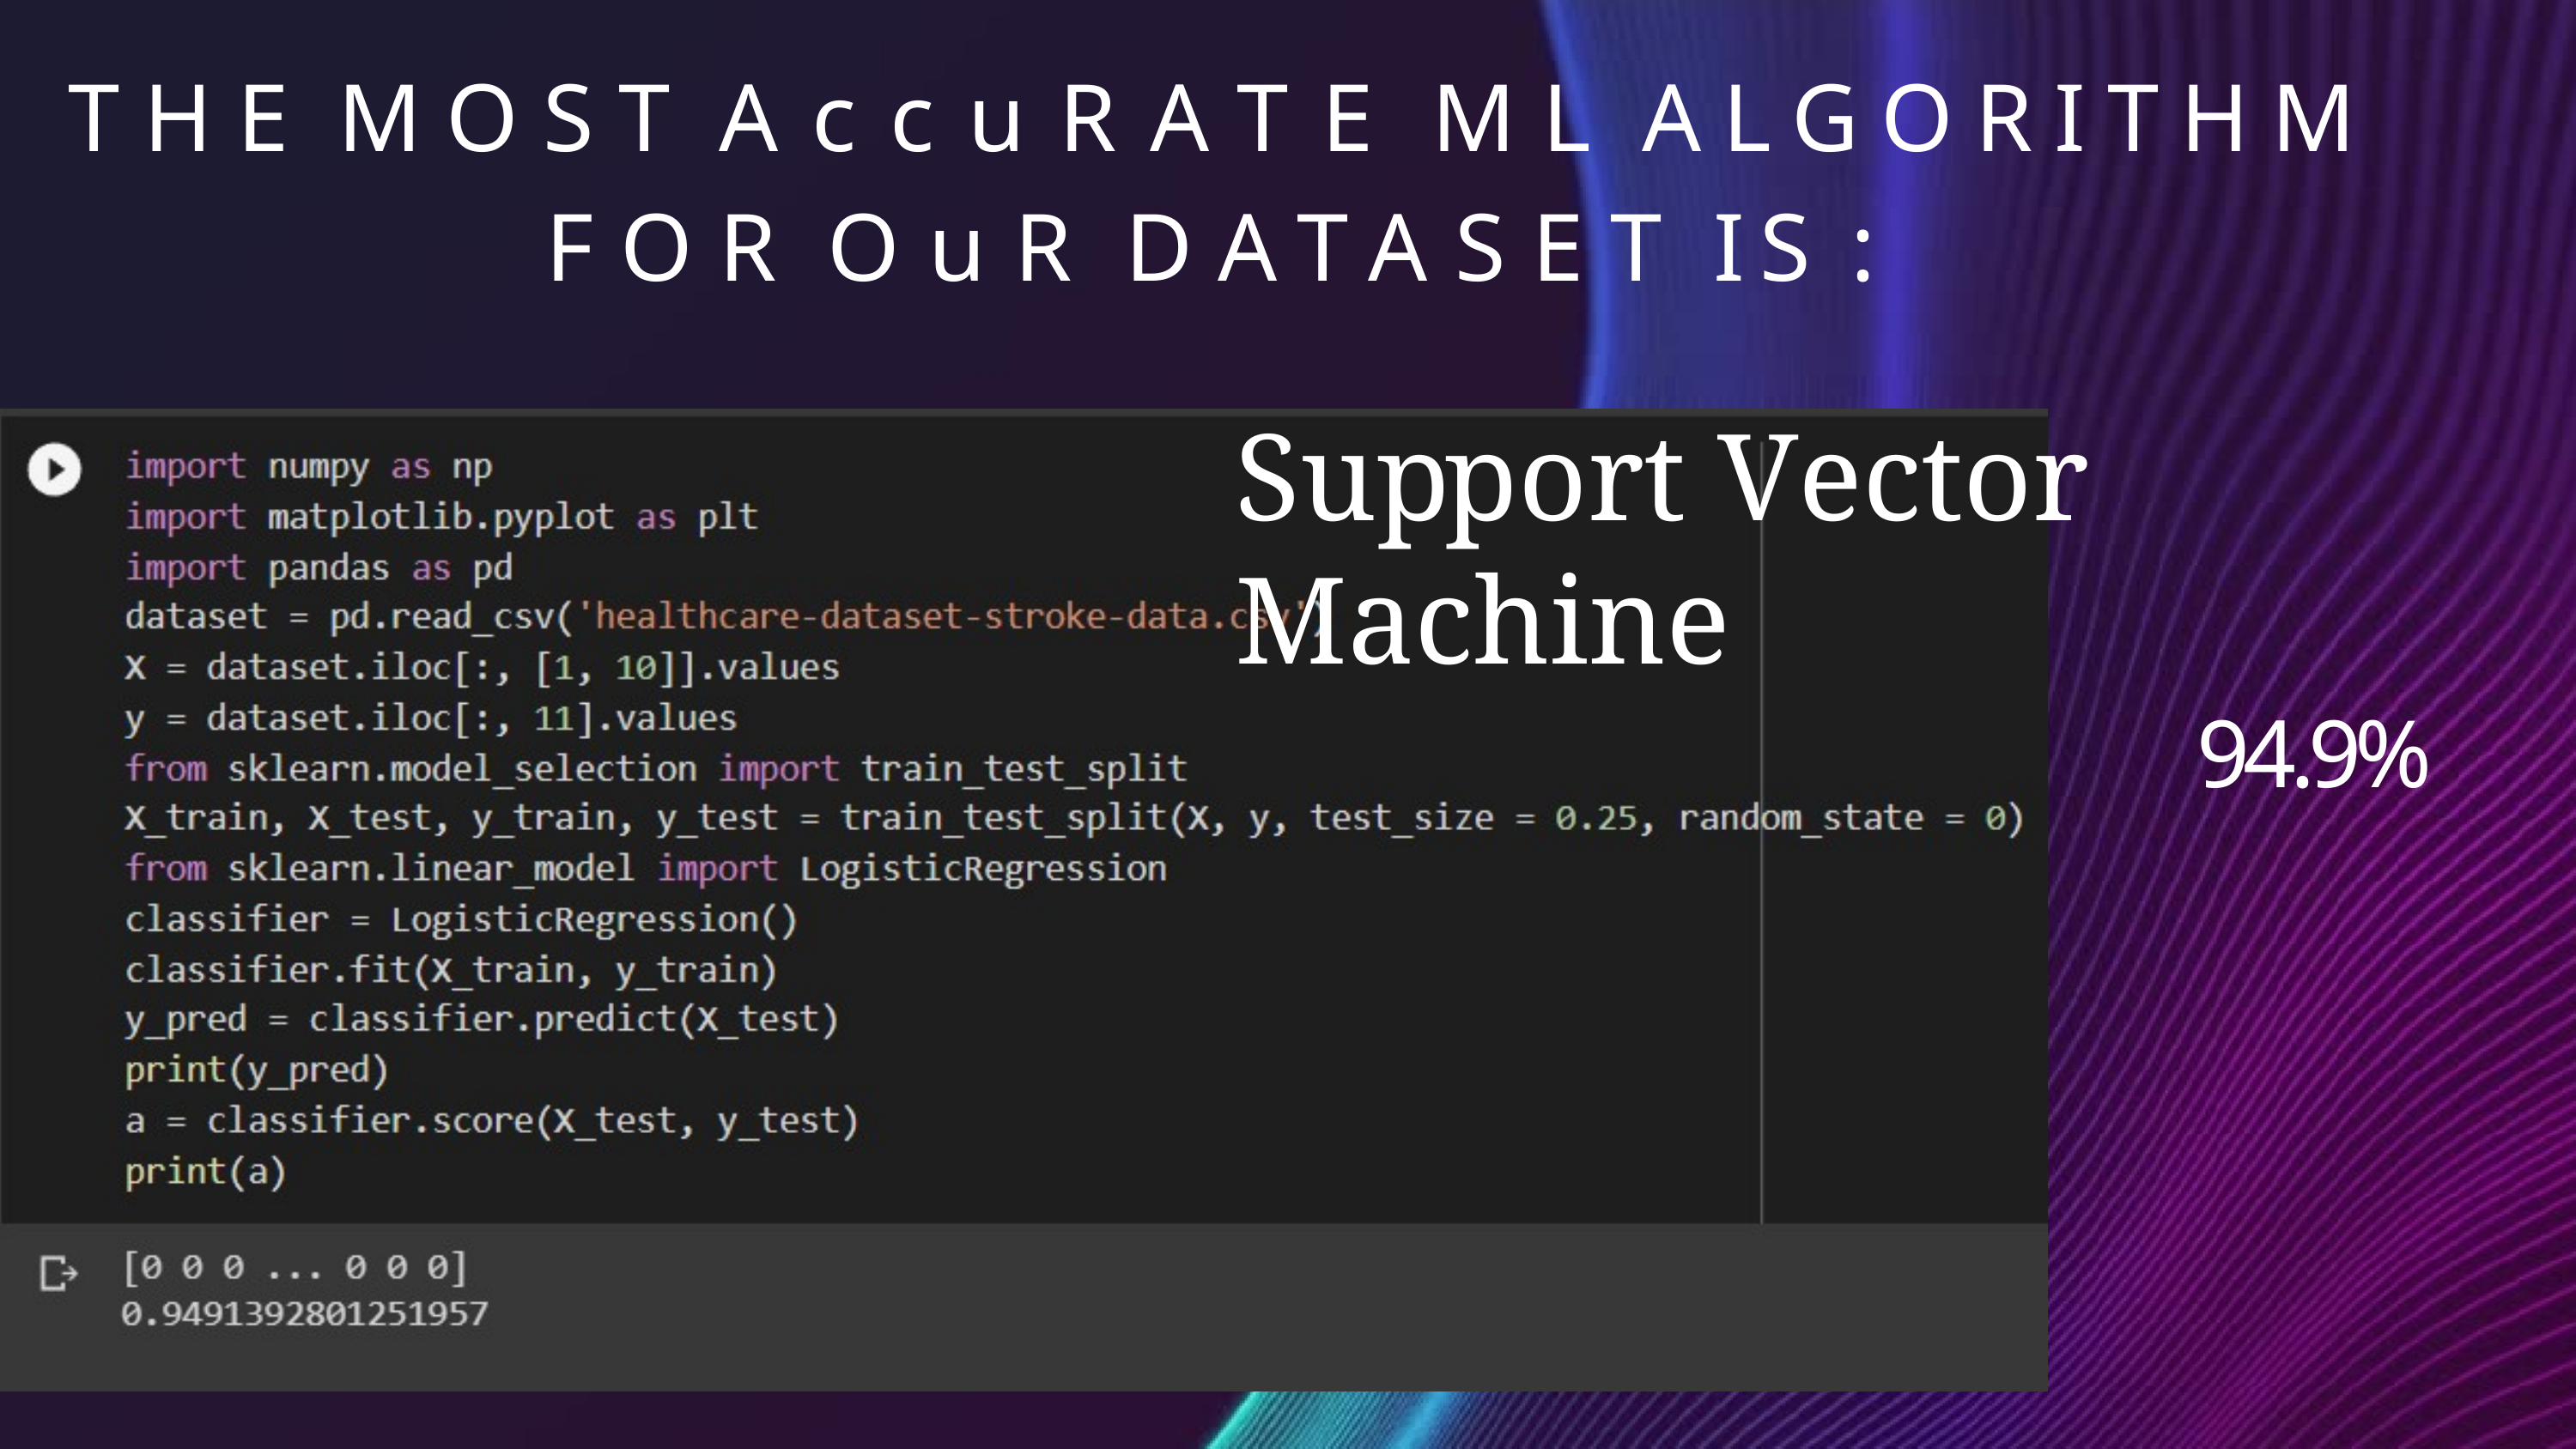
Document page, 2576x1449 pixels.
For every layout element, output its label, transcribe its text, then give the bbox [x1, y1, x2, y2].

title THE MOST AccuRATE ML ALGORITHM FOR OuR DATASET IS : [66, 39, 2445, 300]
picture [0, 0, 2576, 1449]
text_box Support Vector Machine 94.9% [1233, 390, 2433, 807]
